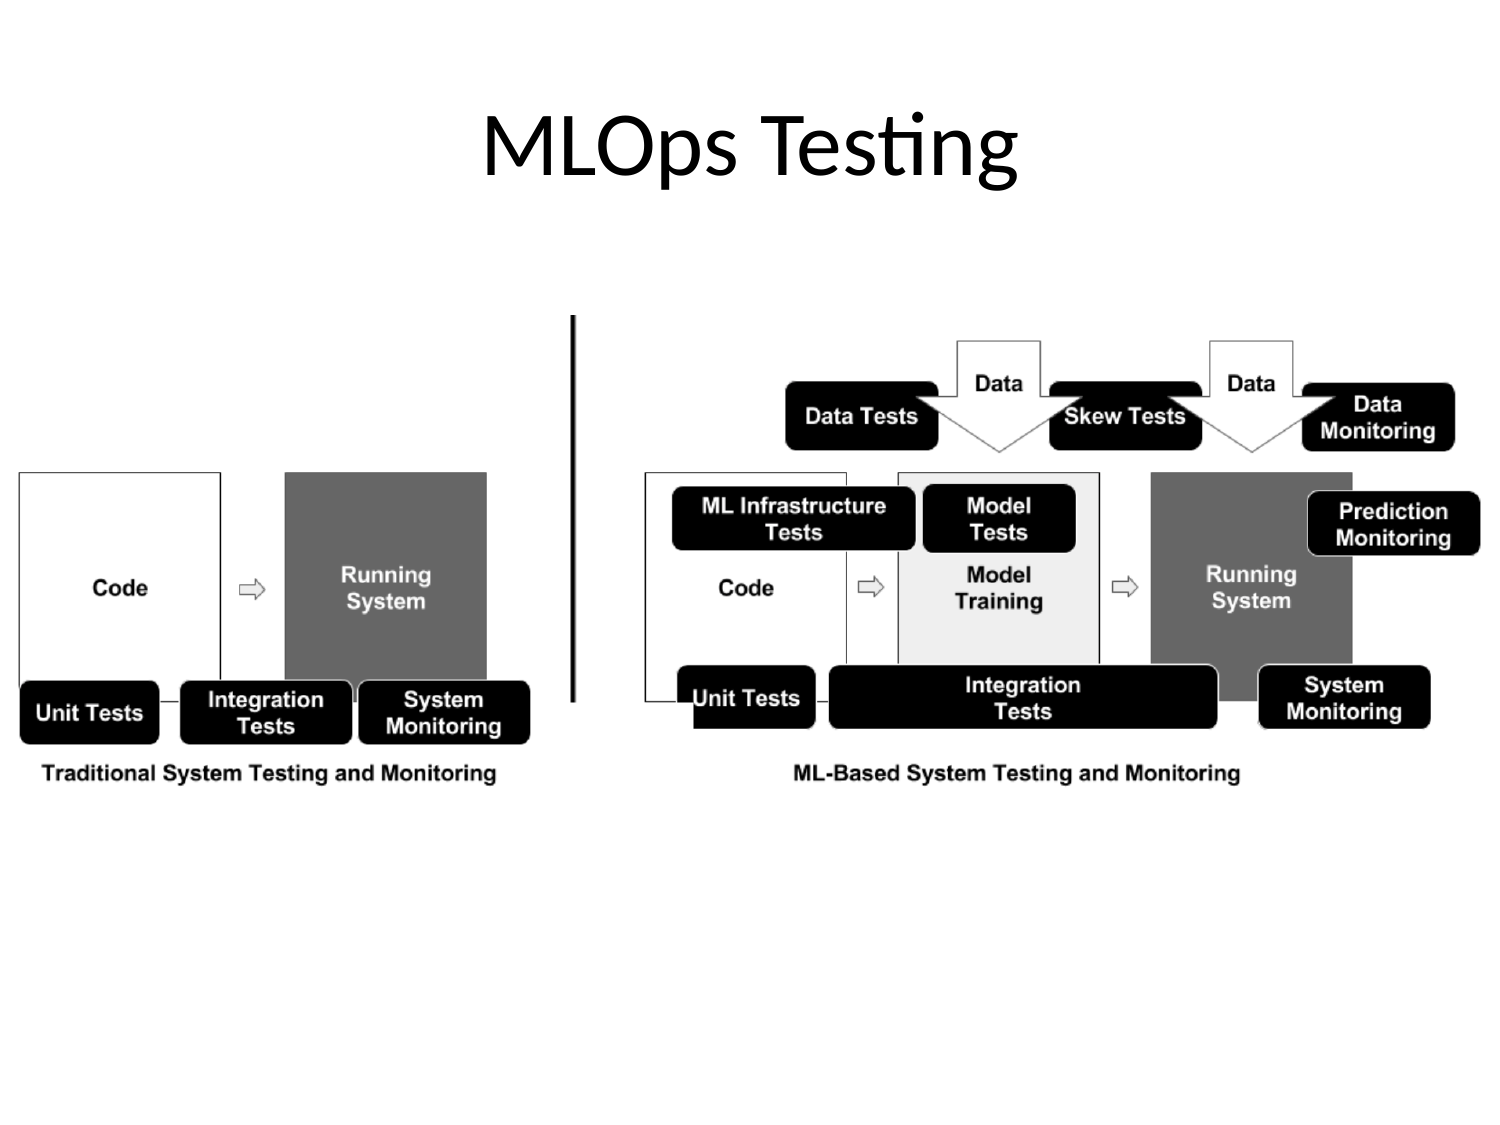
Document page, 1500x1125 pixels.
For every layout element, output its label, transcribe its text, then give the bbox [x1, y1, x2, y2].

title MLOps Testing [75, 45, 1425, 233]
picture [0, 315, 1500, 810]
